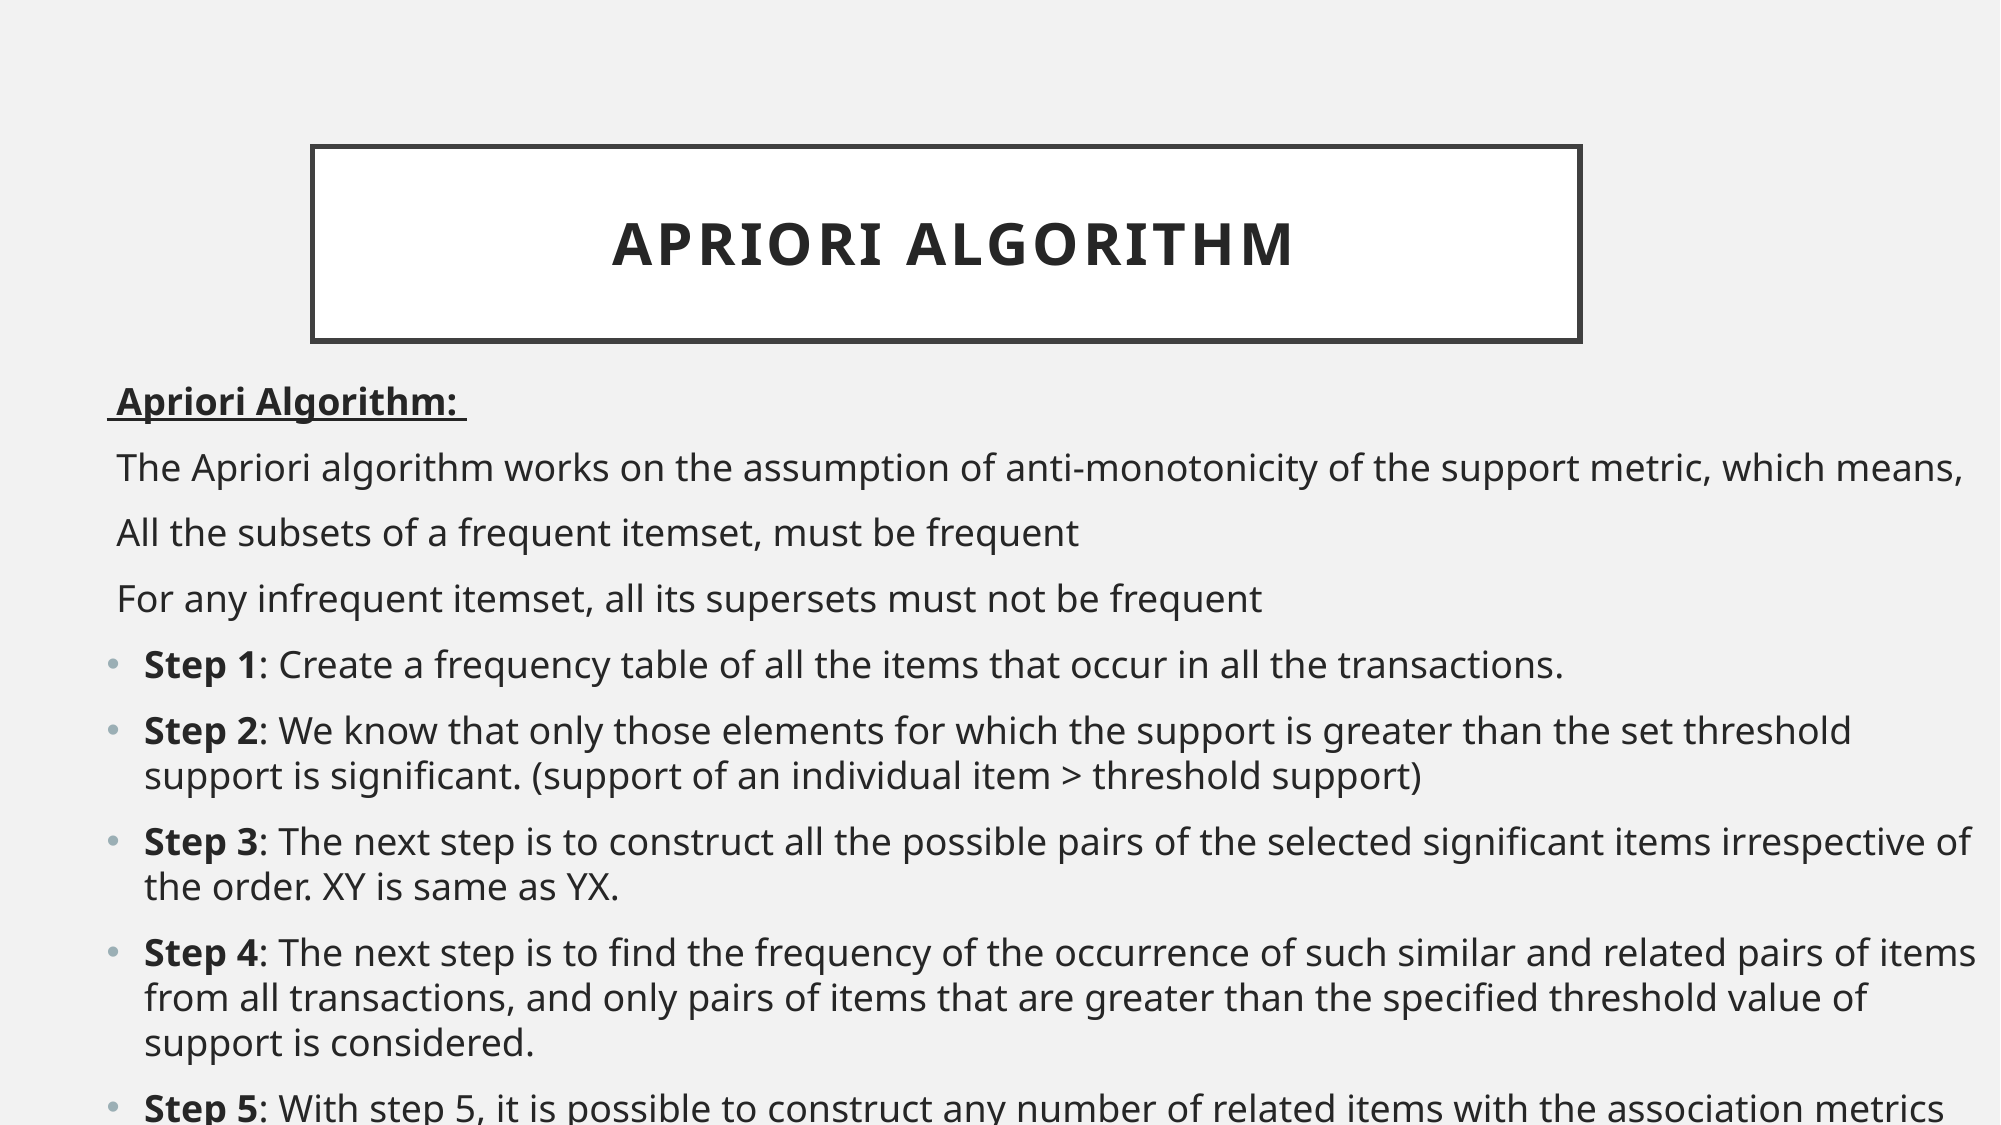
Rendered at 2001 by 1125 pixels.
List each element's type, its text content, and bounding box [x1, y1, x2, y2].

title Apriori Algorithm [310, 144, 1583, 344]
list Apriori Algorithm: The Apriori algorithm works on the assumption of anti-monotonicity of the support metric, which means, All the subsets of a frequent itemset, must be frequent For any infrequent itemset, all its supersets must not be frequent Step 1: Create a frequency table of all the items that occur in all the transactions. Step 2: We know that only those elements for which the support is greater than the set threshold support is significant. (support of an individual item > threshold support) Step 3: The next step is to construct all the possible pairs of the selected significant items irrespective of the order. XY is same as YX. Step 4: The next step is to find the frequency of the occurrence of such similar and related pairs of items from all transactions, and only pairs of items that are greater than the specified threshold value of support is considered. Step 5: With step 5, it is possible to construct any number of related items with the association metrics and rules. [91, 370, 2000, 1102]
